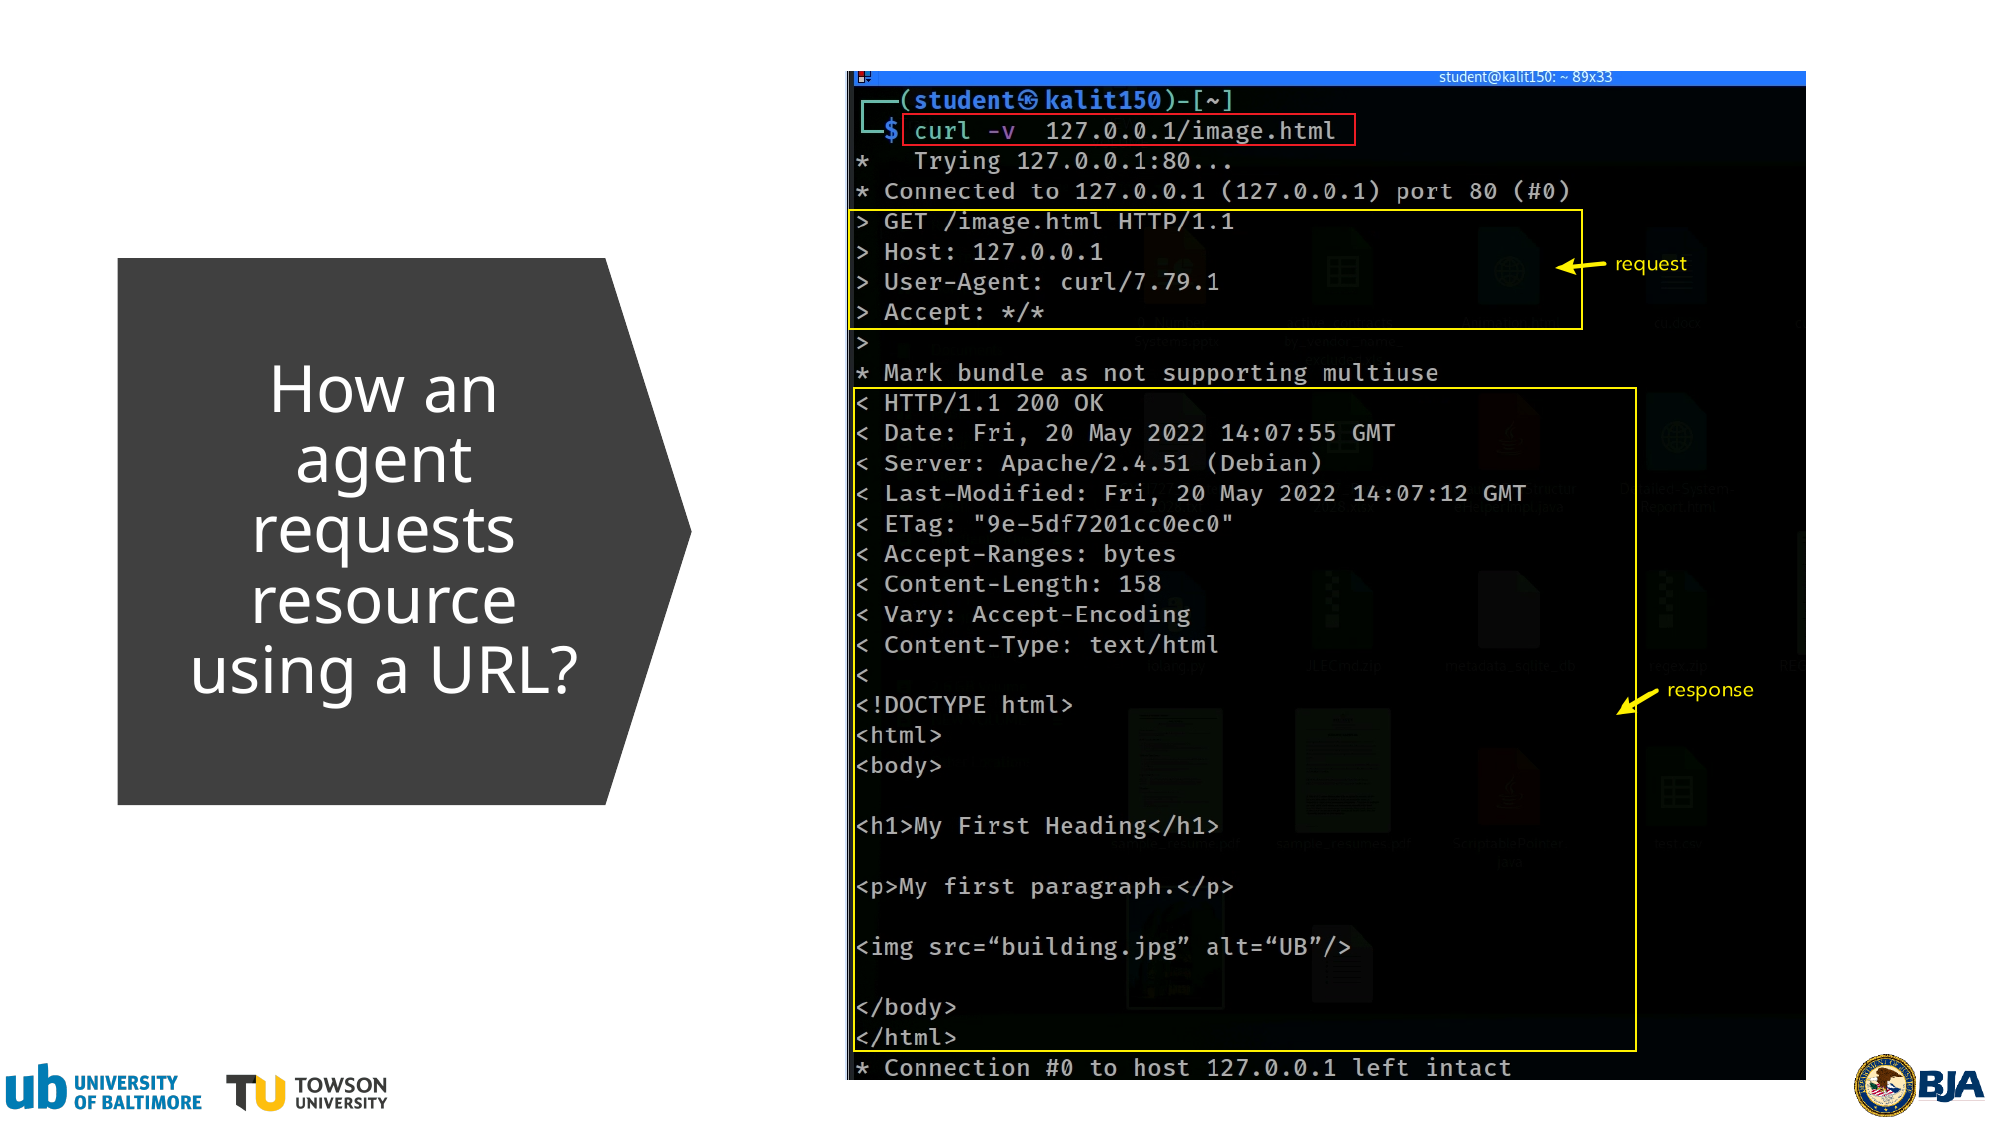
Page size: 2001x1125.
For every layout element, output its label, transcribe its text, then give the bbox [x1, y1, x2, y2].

picture [0, 1031, 407, 1125]
title How an agent requests resource using a URL? [168, 322, 601, 741]
text_box [116, 257, 693, 807]
picture [1854, 1054, 1986, 1117]
picture [845, 71, 1806, 1080]
